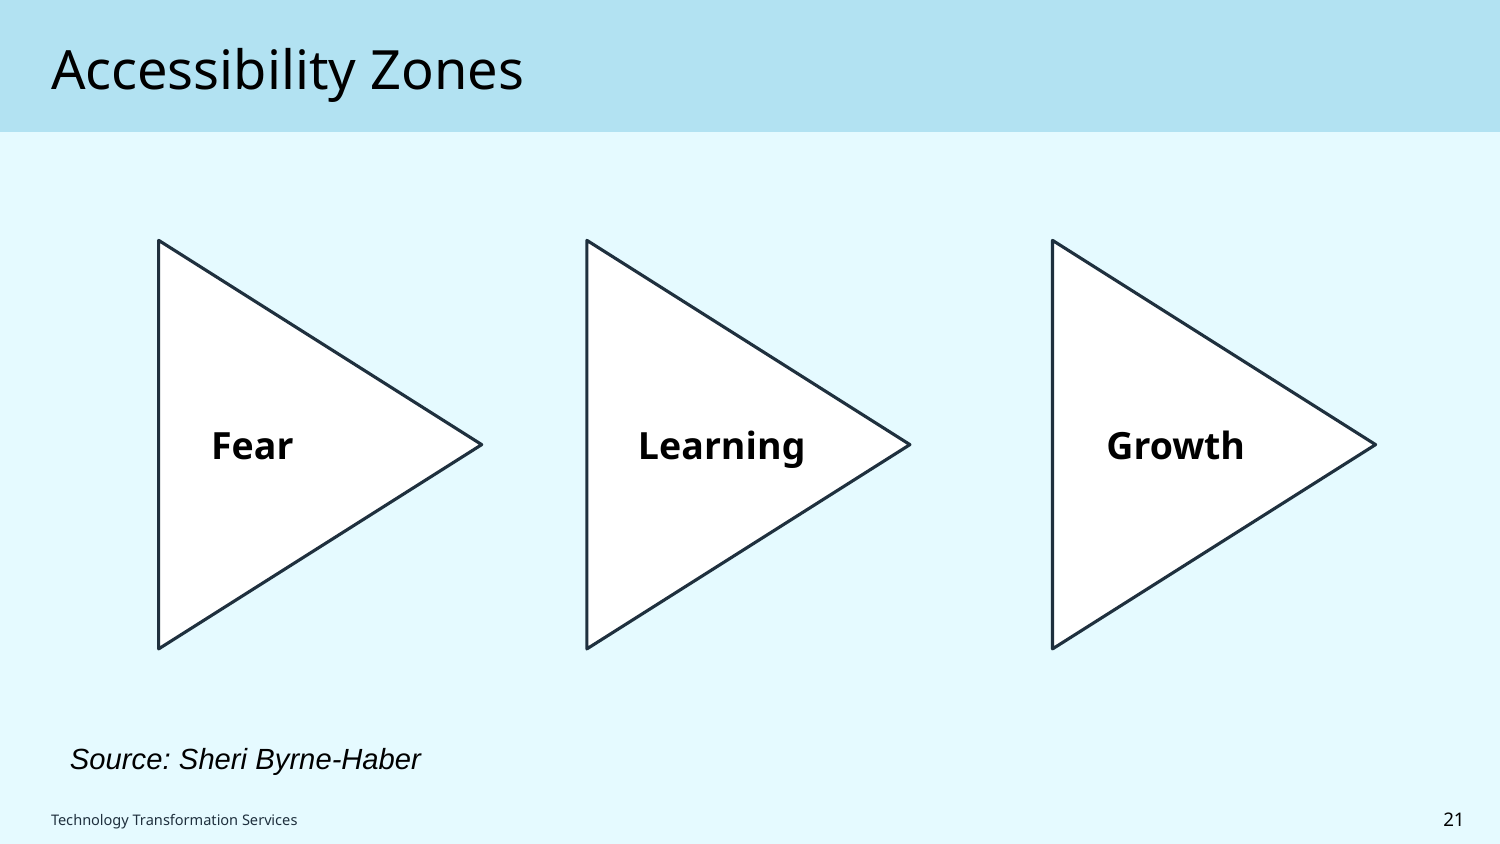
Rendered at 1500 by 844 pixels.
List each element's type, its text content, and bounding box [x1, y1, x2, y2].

text_box Growth [1091, 406, 1268, 482]
text_box Source: Sheri Byrne-Haber [55, 725, 527, 790]
slide_number 21 [1389, 800, 1480, 840]
text_box [586, 240, 910, 649]
title Accessibility Zones [51, 19, 1362, 132]
text_box Learning [622, 406, 834, 482]
text_box [158, 240, 482, 649]
text_box Fear [196, 406, 373, 482]
text_box [1052, 240, 1376, 649]
